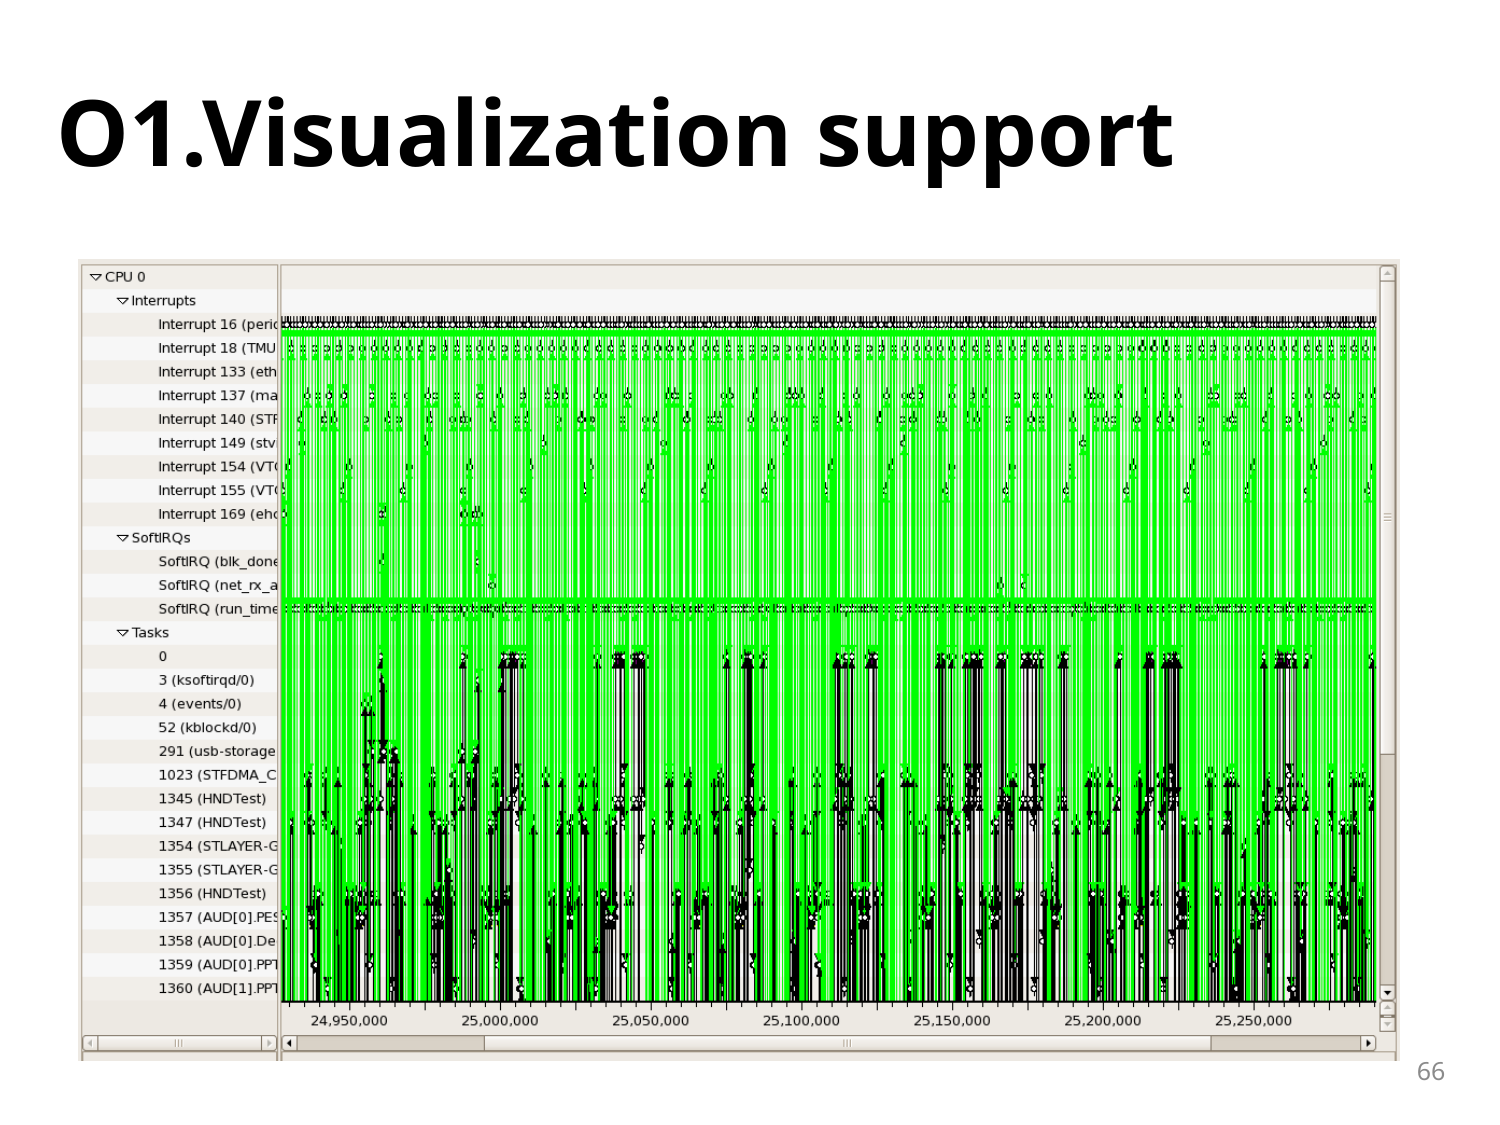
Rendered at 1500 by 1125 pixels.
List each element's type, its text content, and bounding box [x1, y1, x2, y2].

title O1.Visualization support [41, 59, 1461, 215]
picture [78, 259, 1400, 1061]
slide_number 66 [1059, 1042, 1461, 1103]
